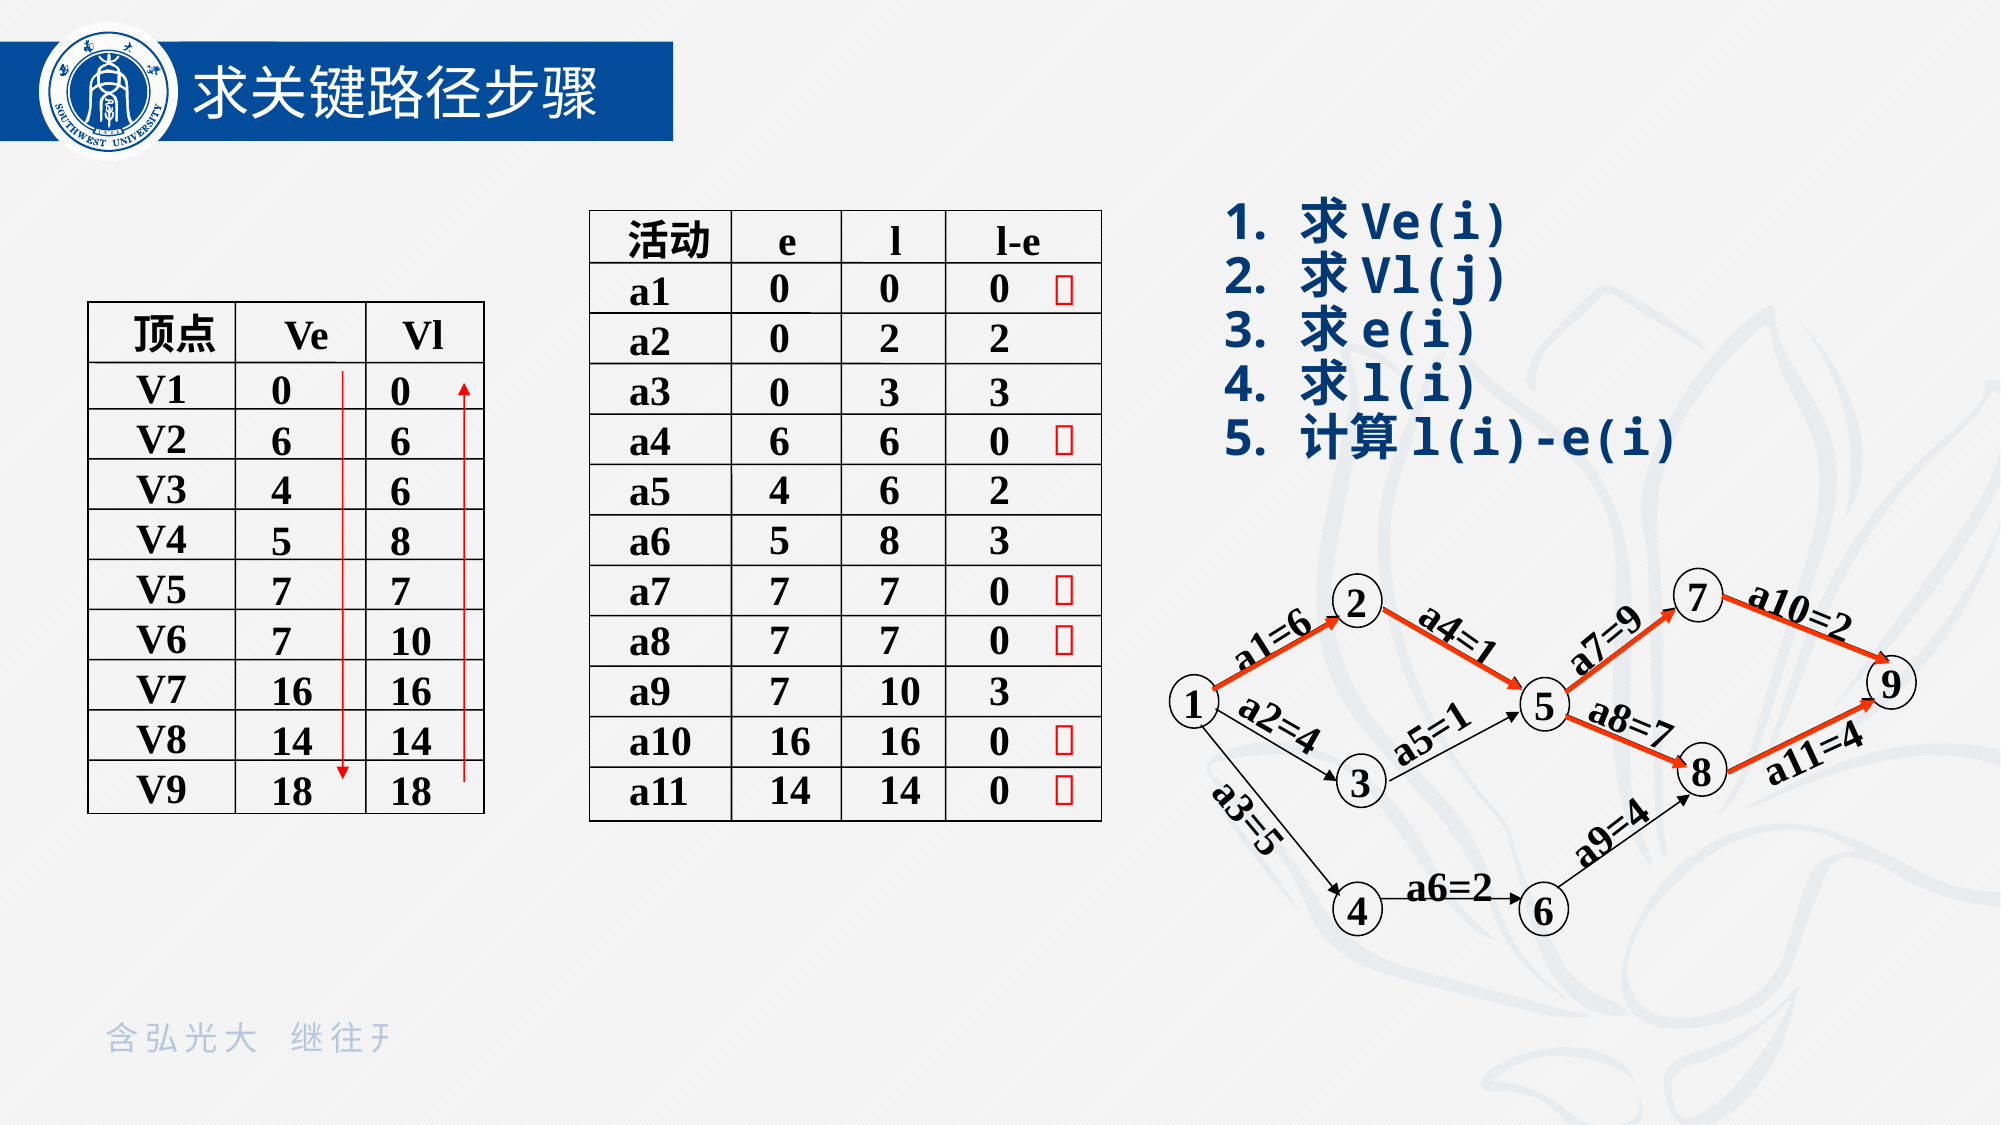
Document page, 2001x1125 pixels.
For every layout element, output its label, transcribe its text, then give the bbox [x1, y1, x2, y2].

text_box 求Ve(i) 求Vl(j) 求e(i) 求l(i) 计算l(i)-e(i) [1059, 189, 2000, 474]
text_box 0 6 6 8 7 10 16 14 18 [375, 814, 448, 822]
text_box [754, 505, 1026, 555]
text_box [754, 555, 1026, 605]
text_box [754, 655, 1026, 705]
list 求关键路径步骤 [180, 41, 674, 141]
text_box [589, 206, 1102, 822]
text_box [754, 755, 1026, 821]
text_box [754, 423, 1026, 455]
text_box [754, 705, 1026, 755]
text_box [754, 303, 1026, 357]
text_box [1212, 596, 1890, 773]
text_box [754, 253, 1026, 303]
text_box 0 6 4 5 7 7 16 14 18 [256, 814, 329, 821]
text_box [1169, 568, 1917, 936]
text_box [754, 605, 1026, 655]
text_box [87, 300, 485, 814]
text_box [754, 455, 1026, 505]
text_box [754, 357, 1026, 423]
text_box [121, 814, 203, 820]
